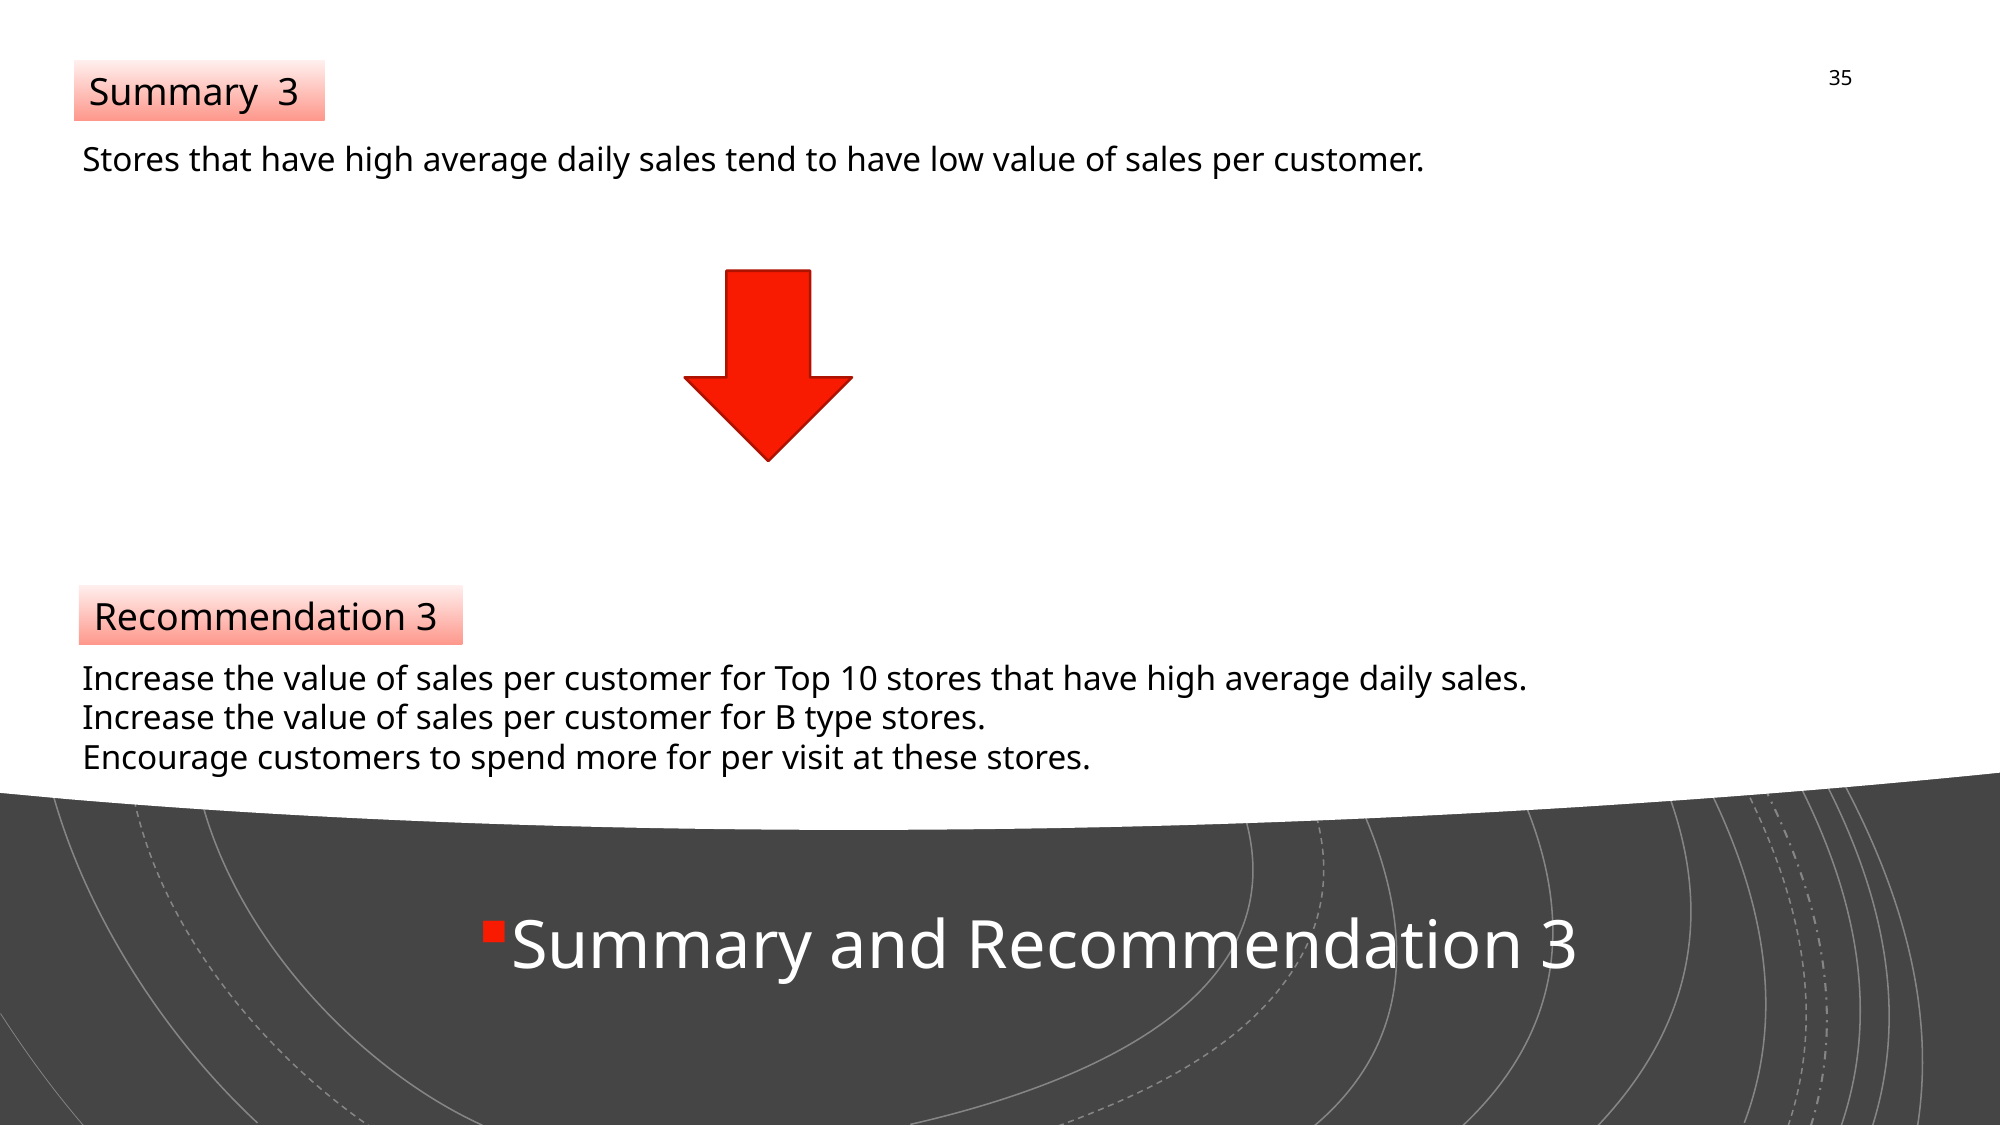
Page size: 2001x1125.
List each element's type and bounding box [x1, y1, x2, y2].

text_box [0, 0, 2000, 1125]
